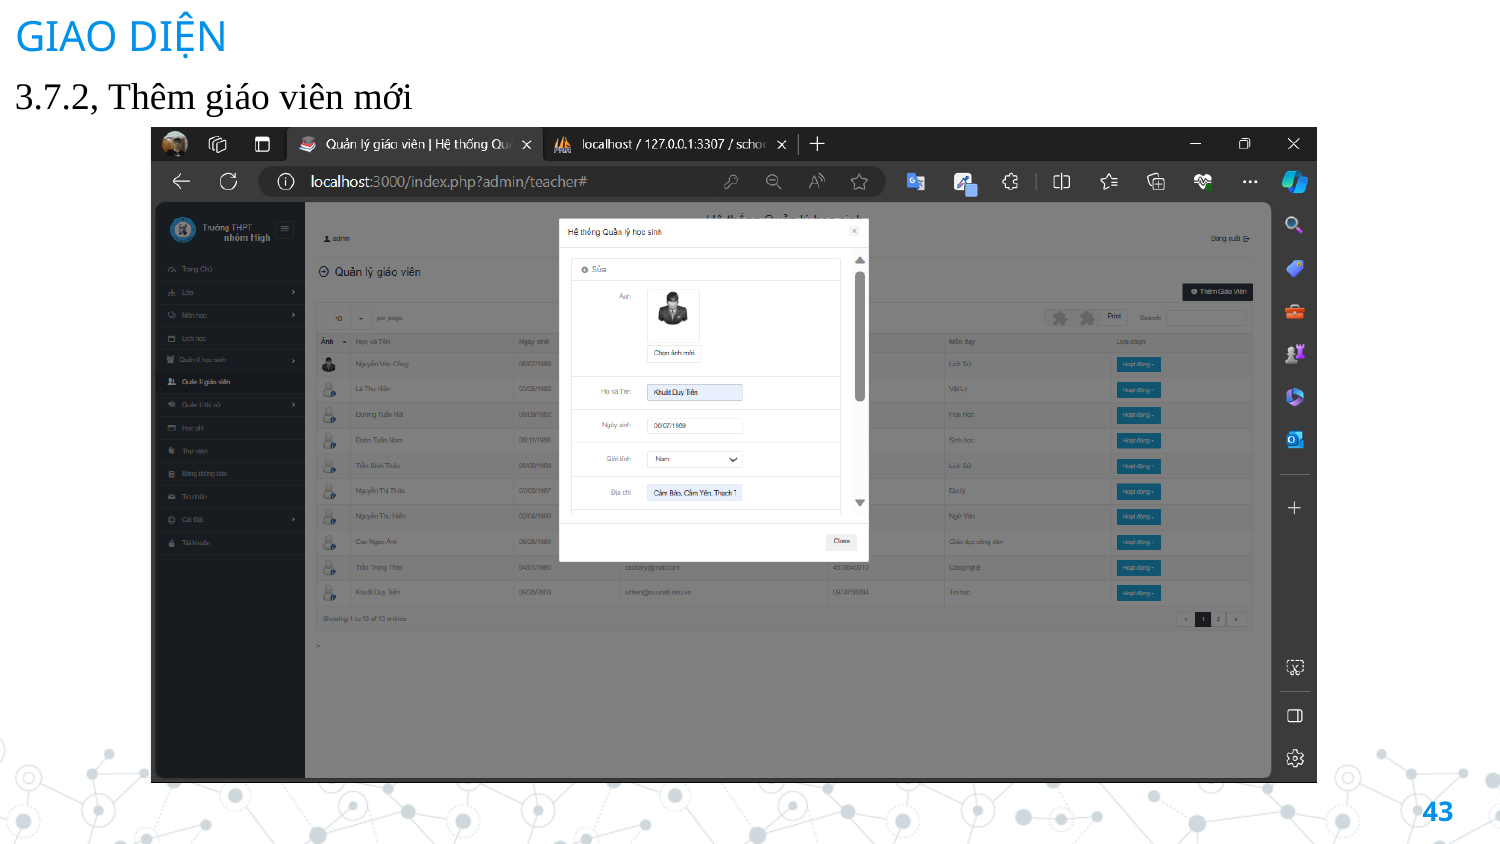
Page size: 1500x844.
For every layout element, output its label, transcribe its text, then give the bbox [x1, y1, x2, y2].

text_box 3.7.2, Thêm giáo viên mới [0, 51, 1283, 125]
picture [0, 0, 1500, 844]
title GIAO DIỆN [0, 0, 1350, 76]
slide_number 43 [1378, 779, 1469, 844]
